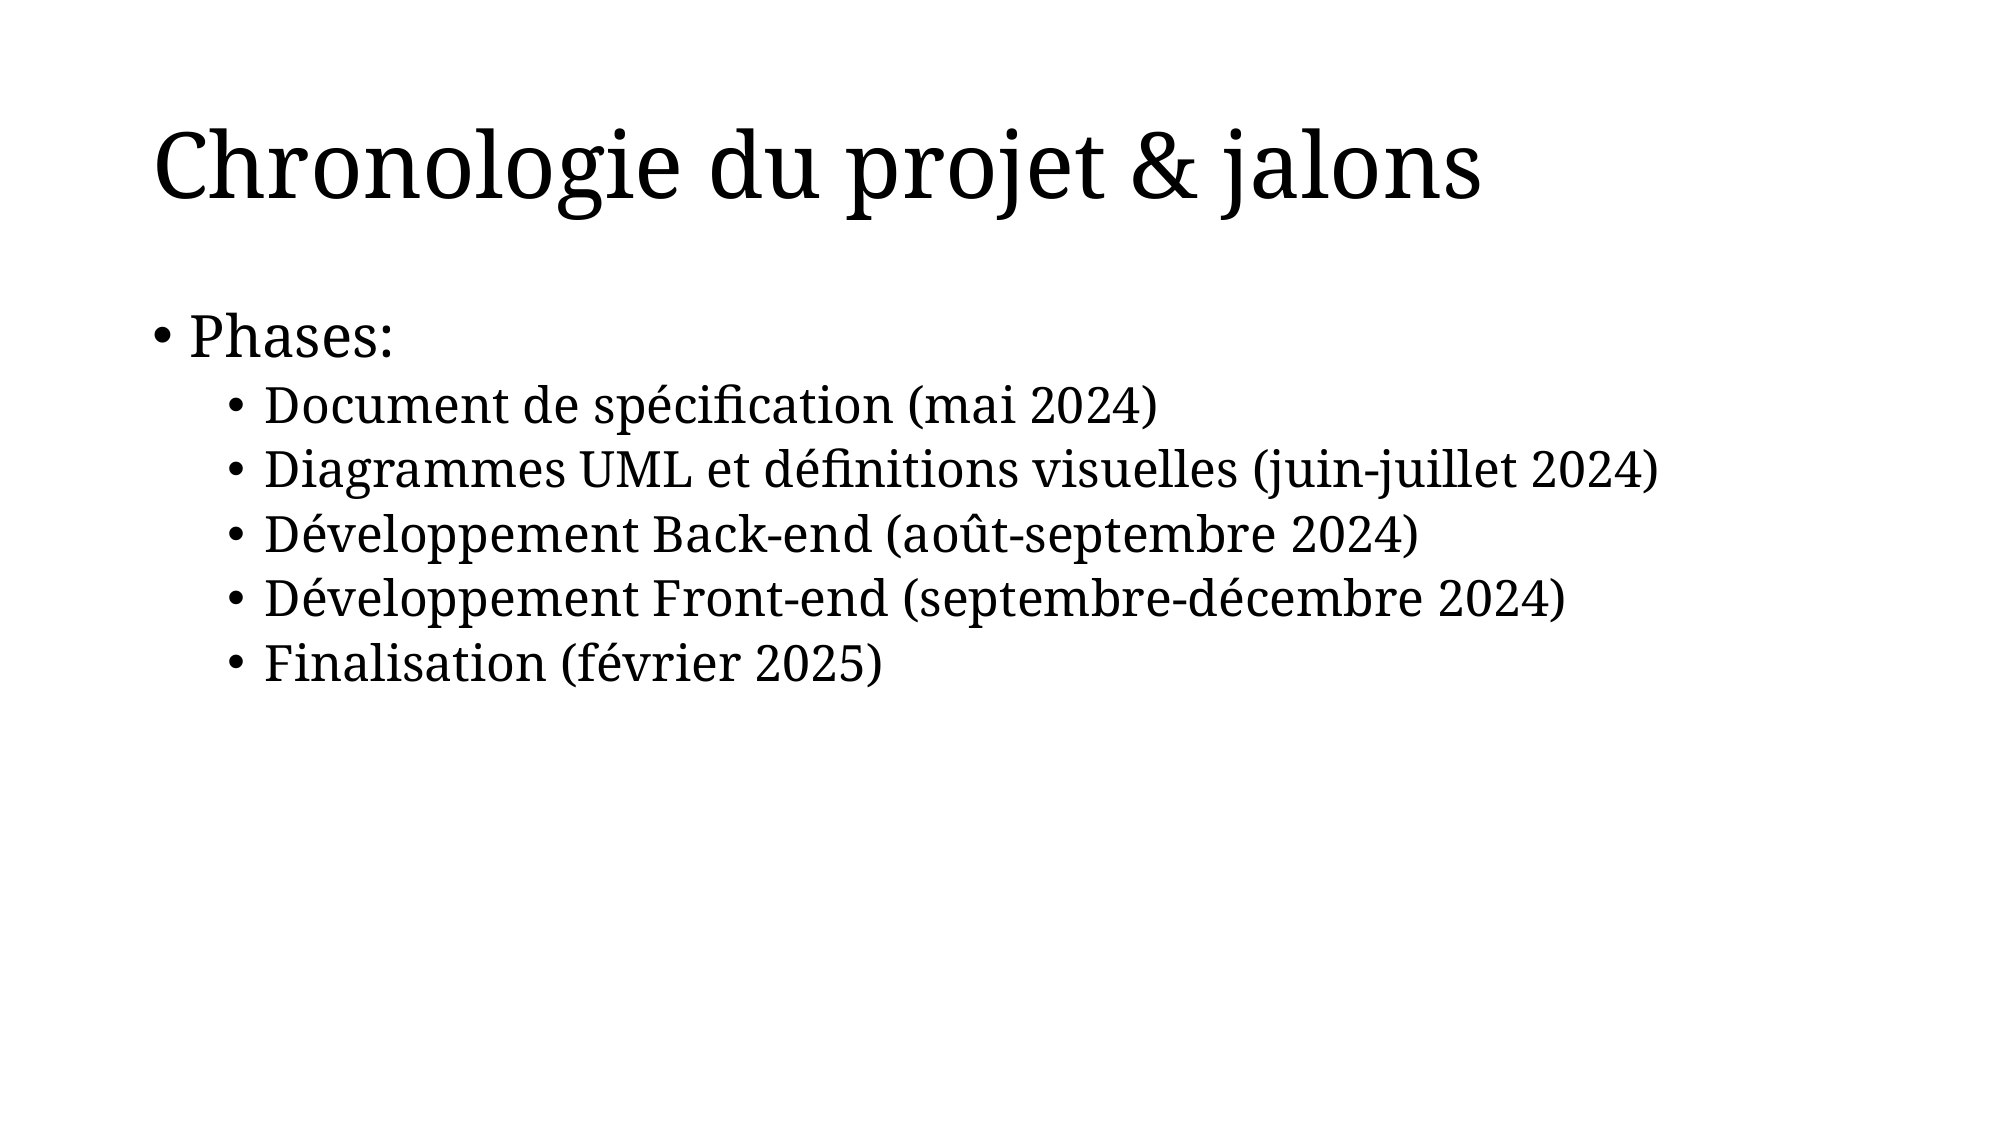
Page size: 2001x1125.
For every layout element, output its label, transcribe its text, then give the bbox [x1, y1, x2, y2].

list Phases: Document de spécification (mai 2024) Diagrammes UML et définitions visuelles (juin-juillet 2024) Développement Back-end (août-septembre 2024) Développement Front-end (septembre-décembre 2024) Finalisation (février 2025) [137, 299, 1863, 1014]
title Chronologie du projet & jalons [137, 59, 1863, 278]
